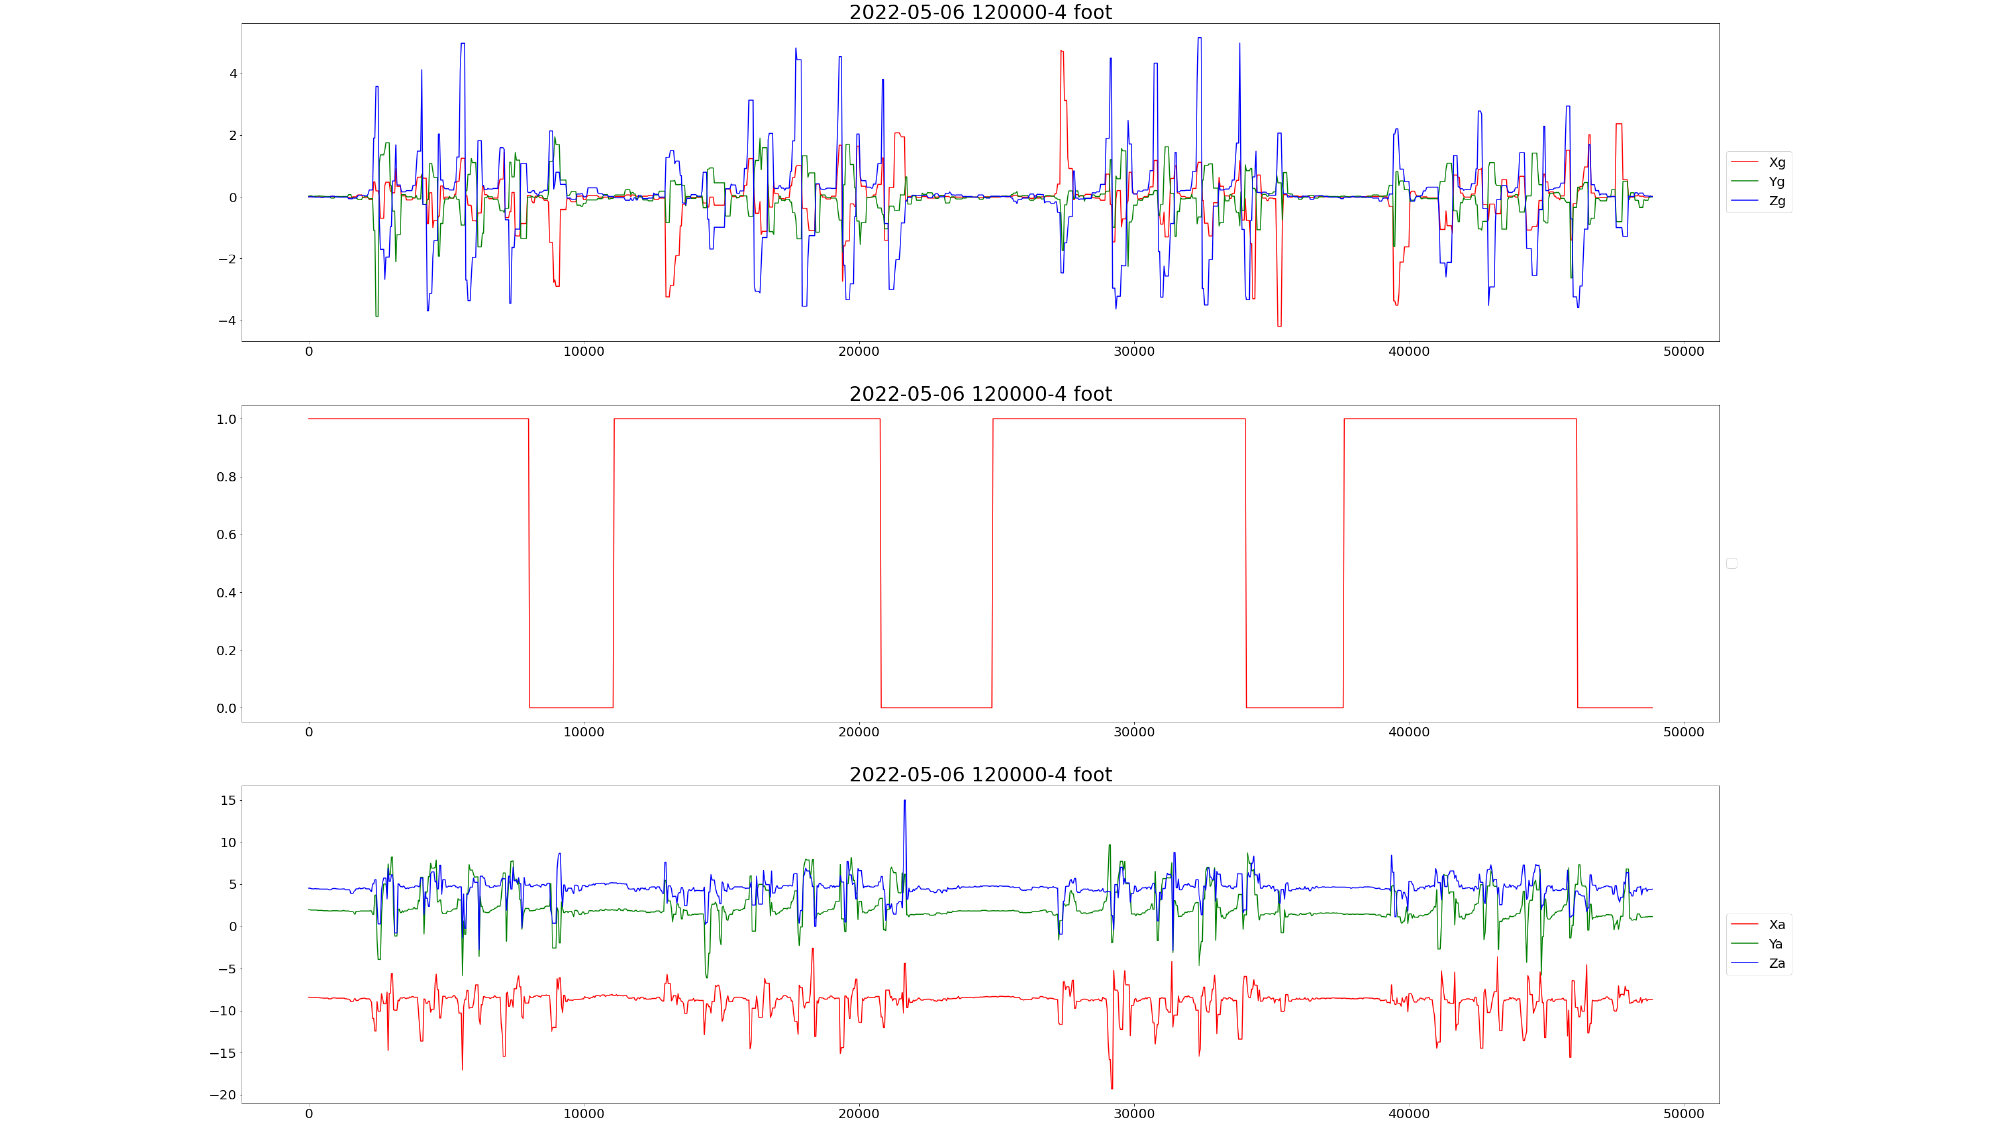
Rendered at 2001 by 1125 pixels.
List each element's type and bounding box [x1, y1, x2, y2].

picture [204, 0, 1796, 1125]
